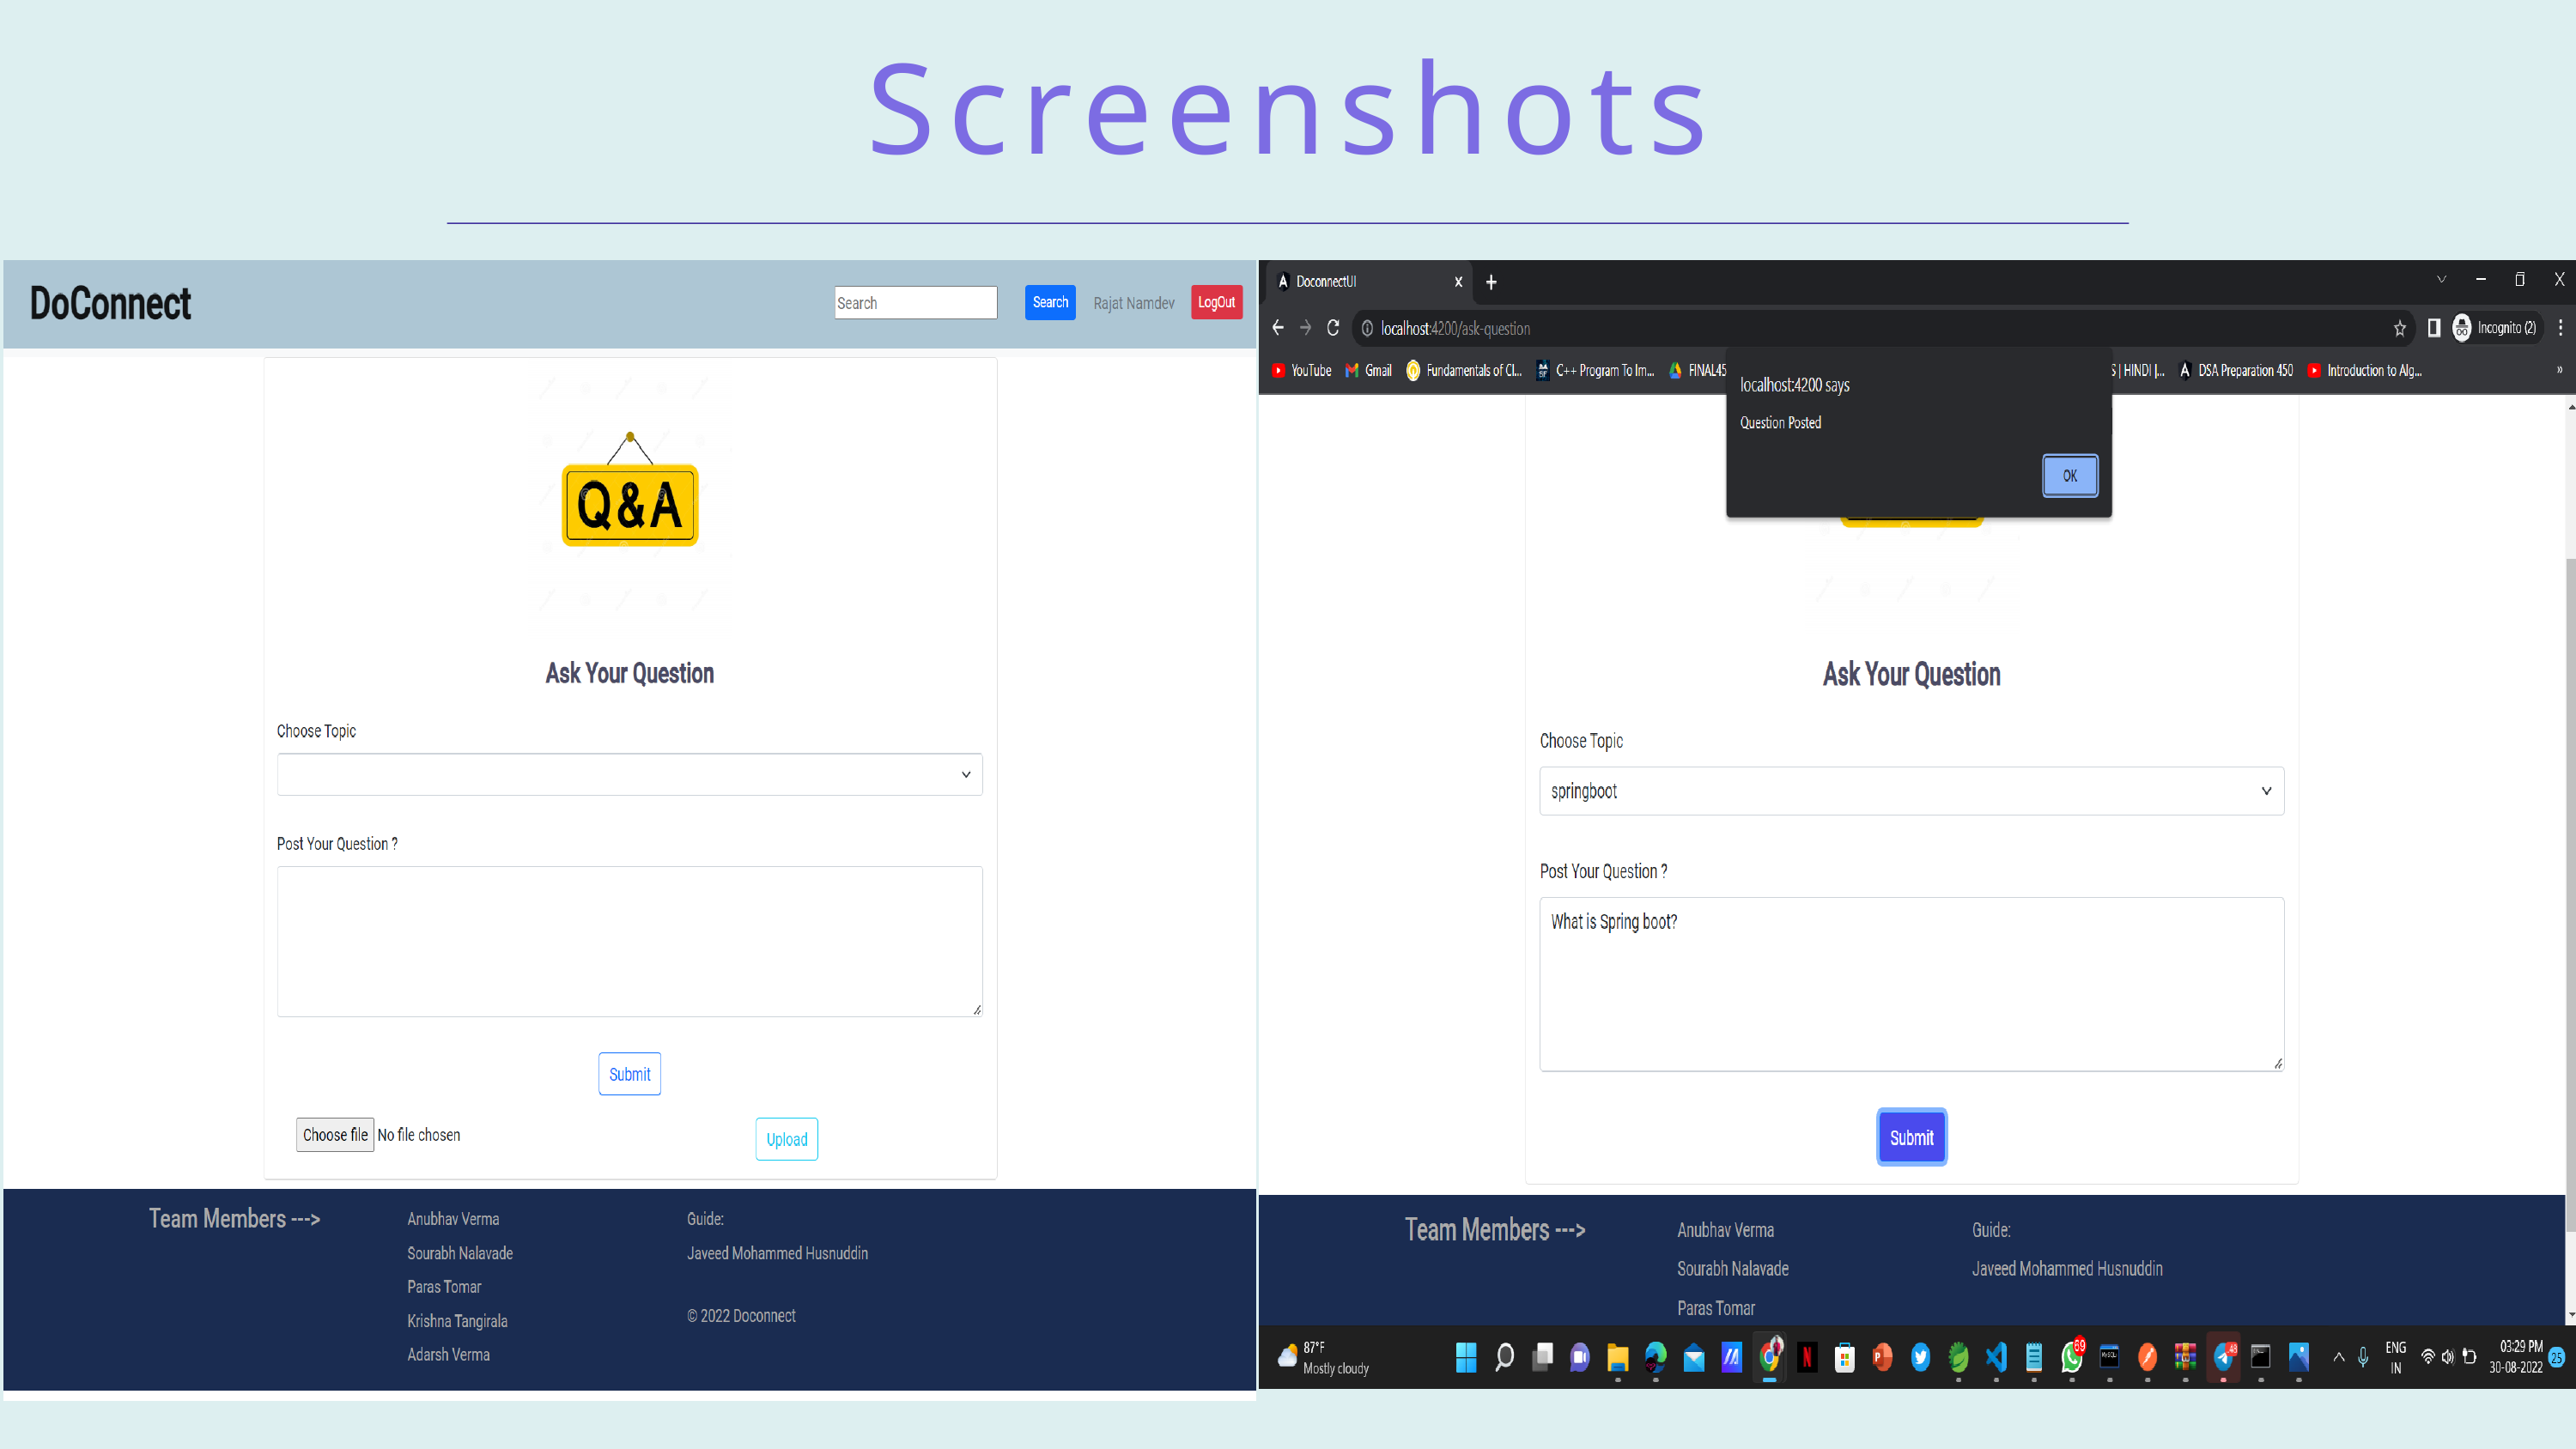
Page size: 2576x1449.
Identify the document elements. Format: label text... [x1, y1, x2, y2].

picture [1259, 260, 2576, 1389]
text_box Screenshots [144, 39, 2432, 179]
picture [3, 260, 1256, 1401]
